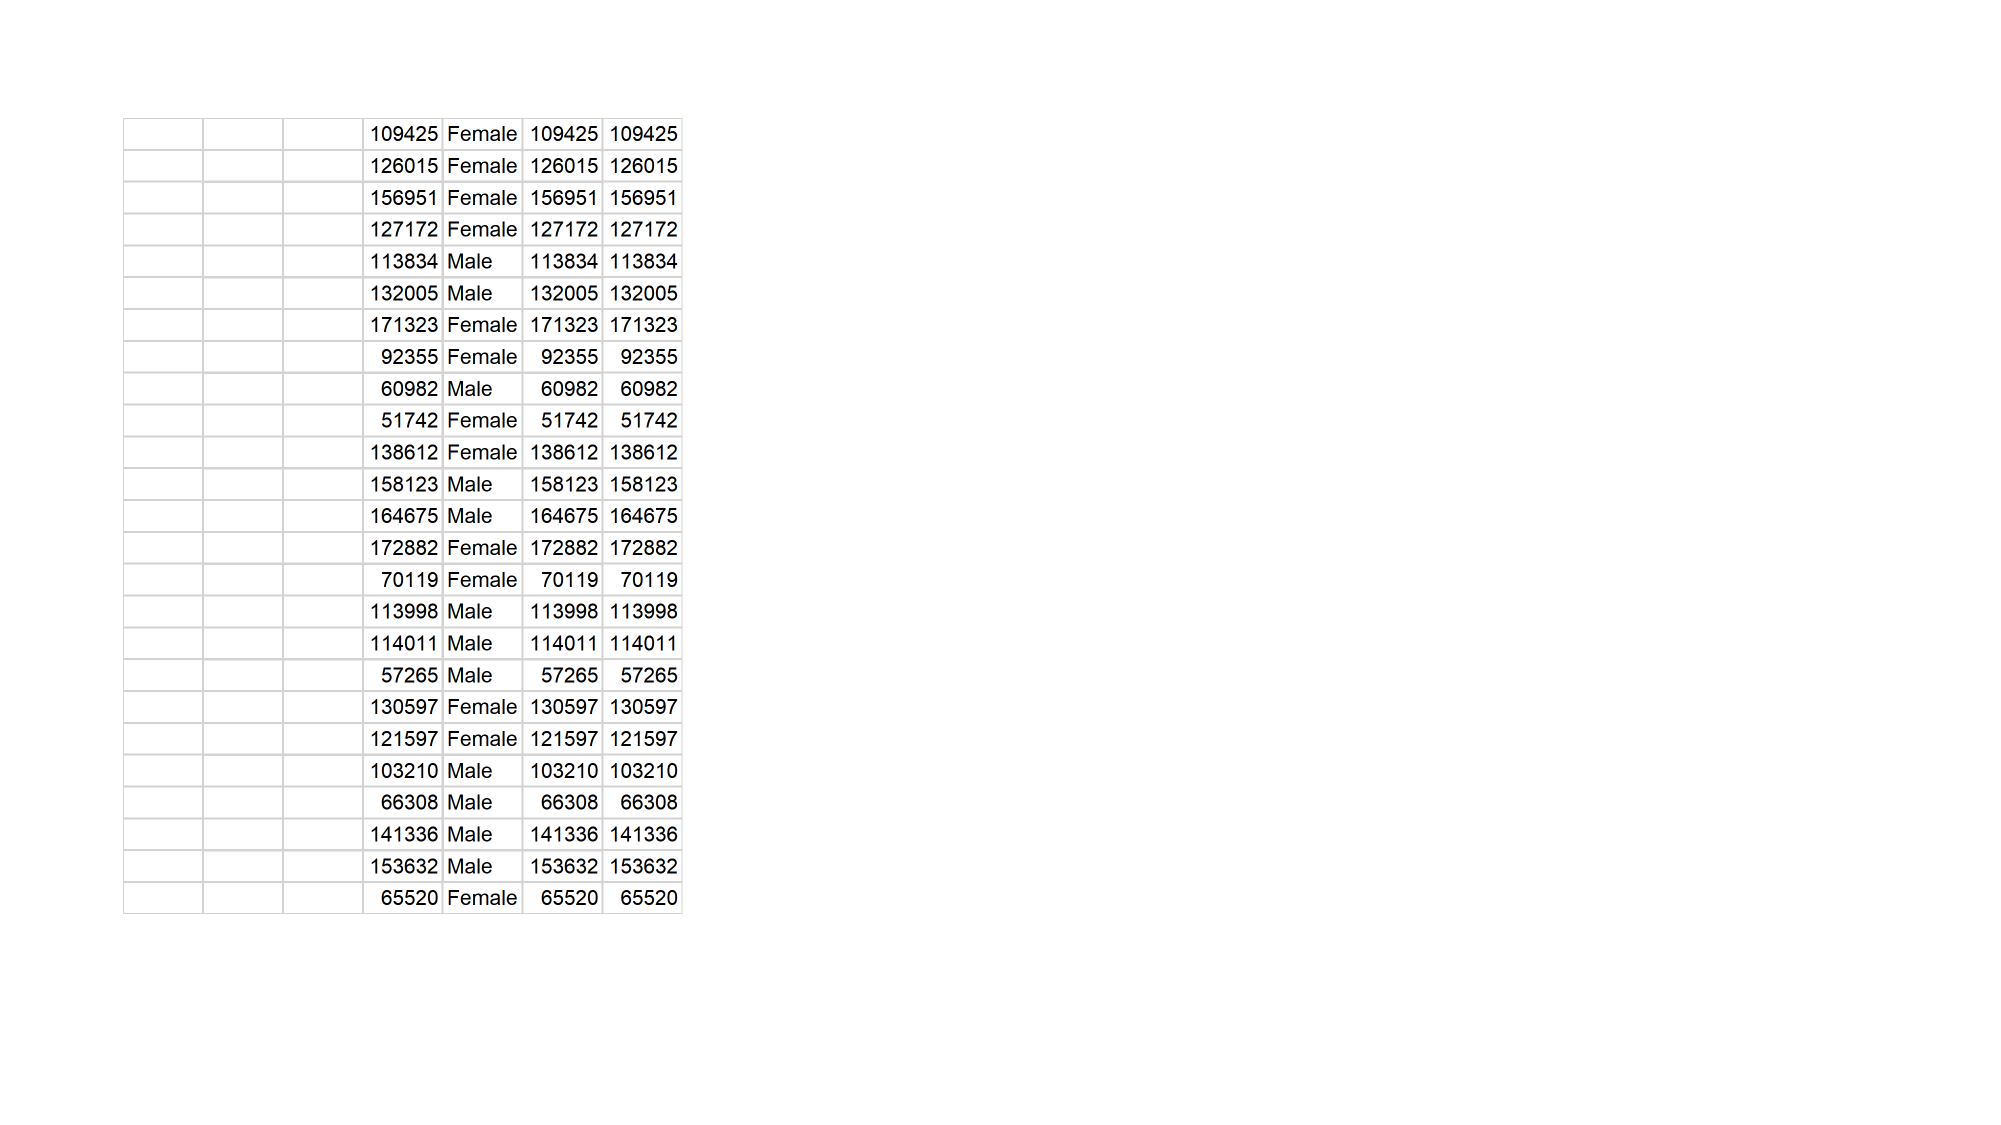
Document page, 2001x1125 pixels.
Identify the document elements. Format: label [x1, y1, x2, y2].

picture [122, 117, 683, 915]
